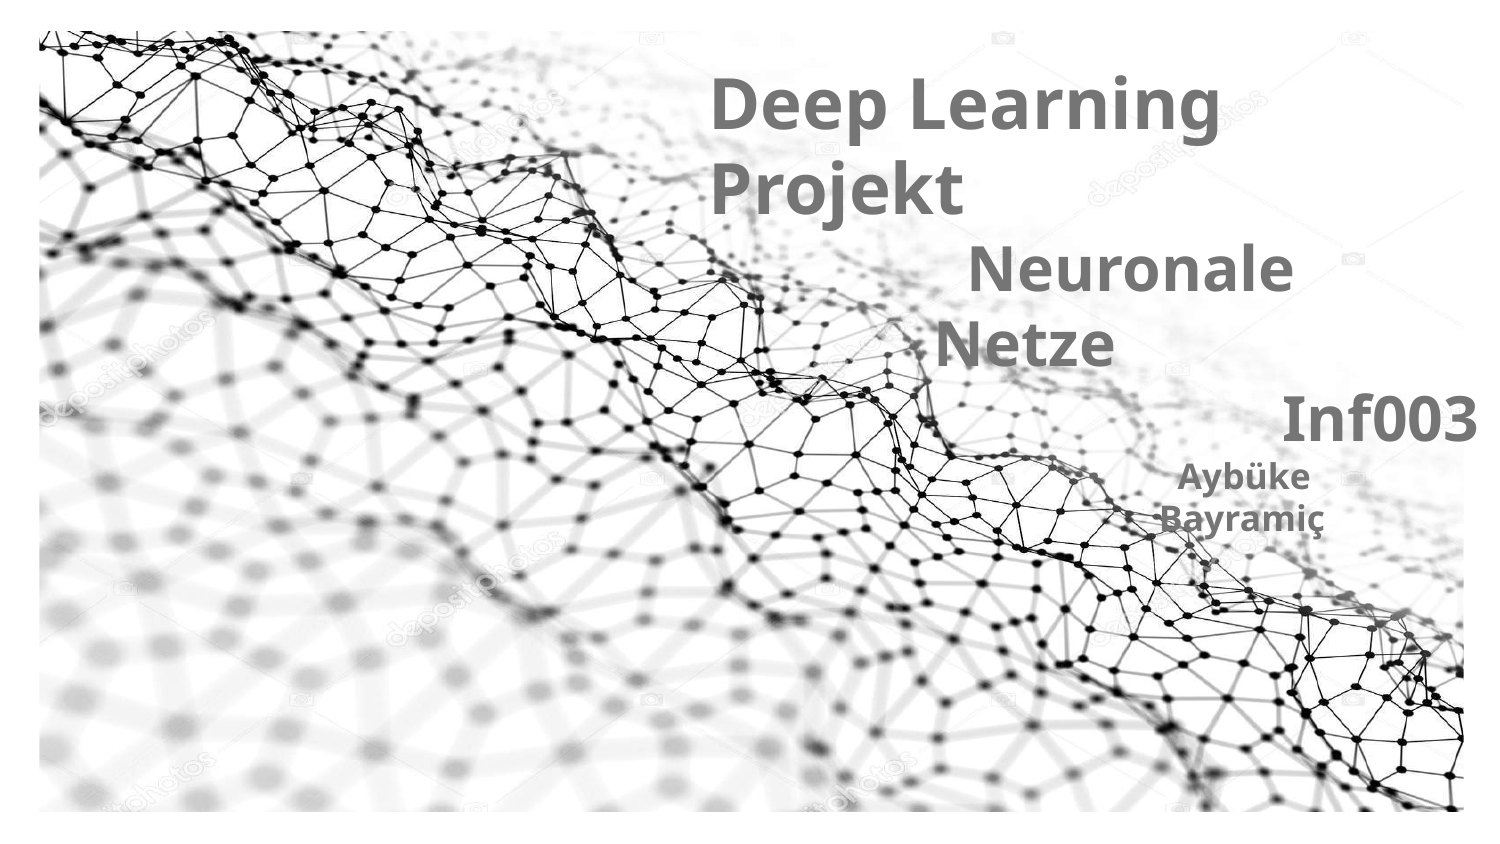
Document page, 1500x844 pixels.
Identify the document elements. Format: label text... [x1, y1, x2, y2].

title Deep Learning Projekt Neuronale Netze Inf003 Aybüke Bayramiç [694, 44, 1500, 297]
picture [39, 31, 1464, 812]
